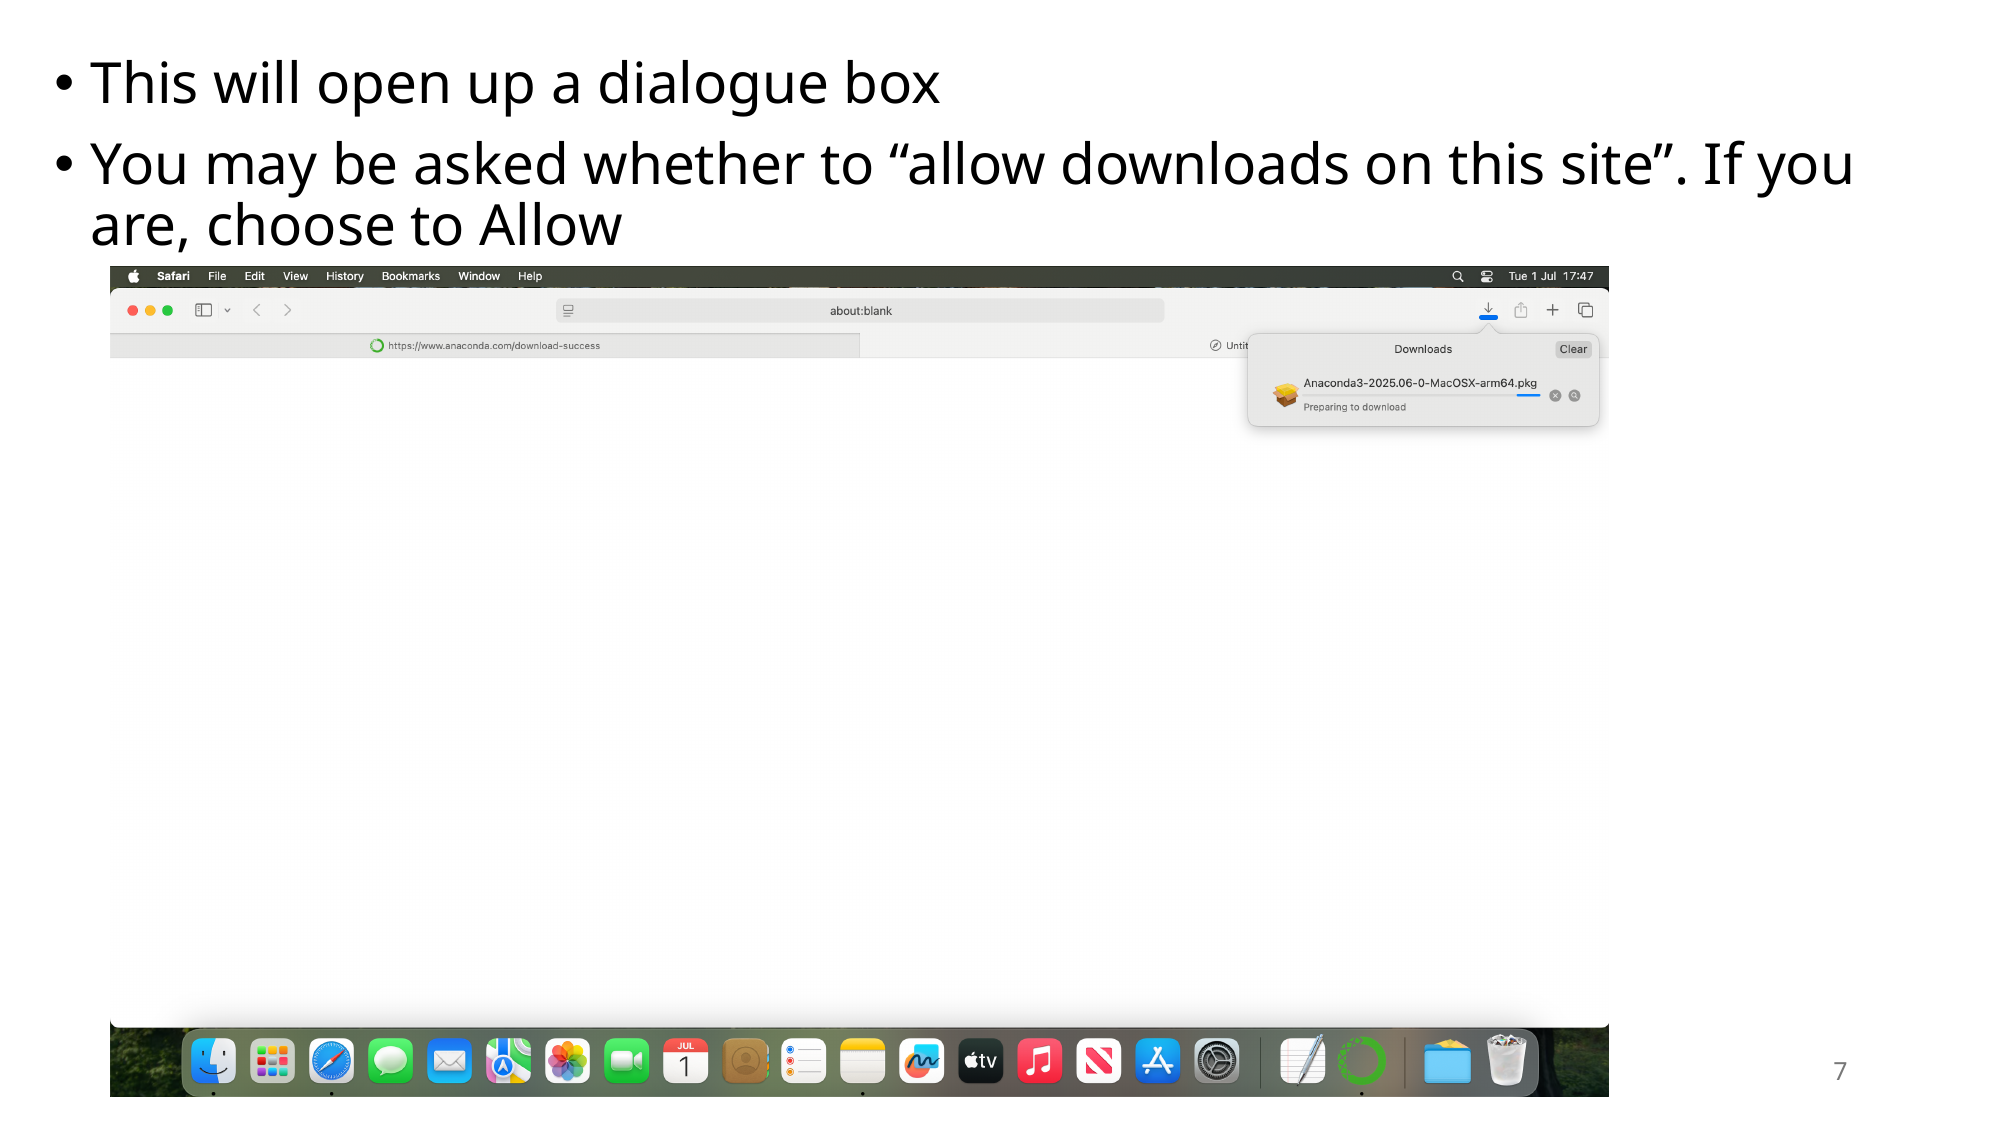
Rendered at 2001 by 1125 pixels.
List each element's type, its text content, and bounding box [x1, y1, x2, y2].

slide_number 7 [1412, 1042, 1863, 1103]
list This will open up a dialogue box You may be asked whether to “allow downloads on this site”. If you are, choose to Allow [39, 46, 1952, 267]
picture [110, 265, 1610, 1098]
